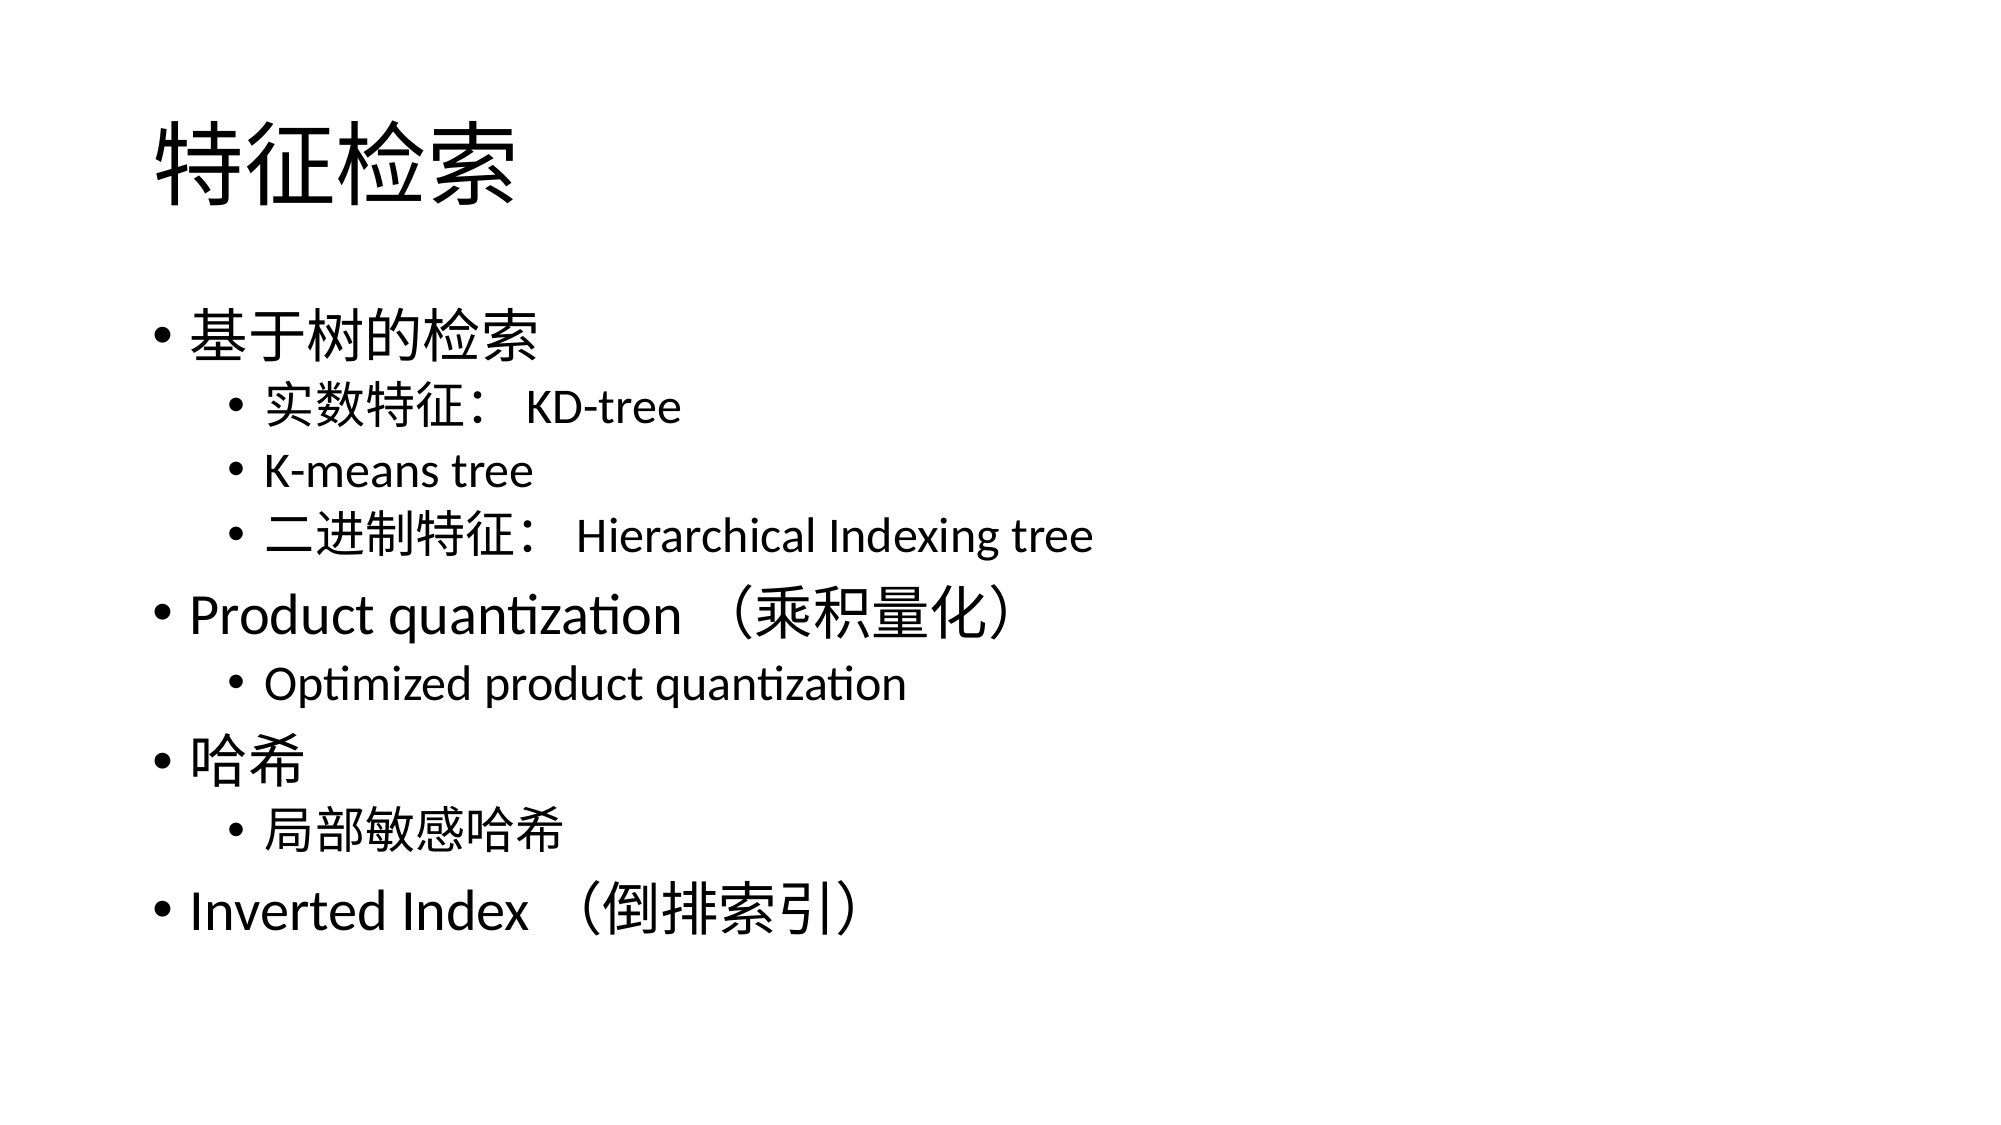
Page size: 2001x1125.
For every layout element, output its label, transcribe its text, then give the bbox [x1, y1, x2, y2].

list 基于树的检索 实数特征：KD-tree K-means tree 二进制特征：Hierarchical Indexing tree Product quantization（乘积量化） Optimized product quantization 哈希 局部敏感哈希 Inverted Index（倒排索引） [137, 299, 1863, 1014]
title 特征检索 [137, 59, 1863, 278]
